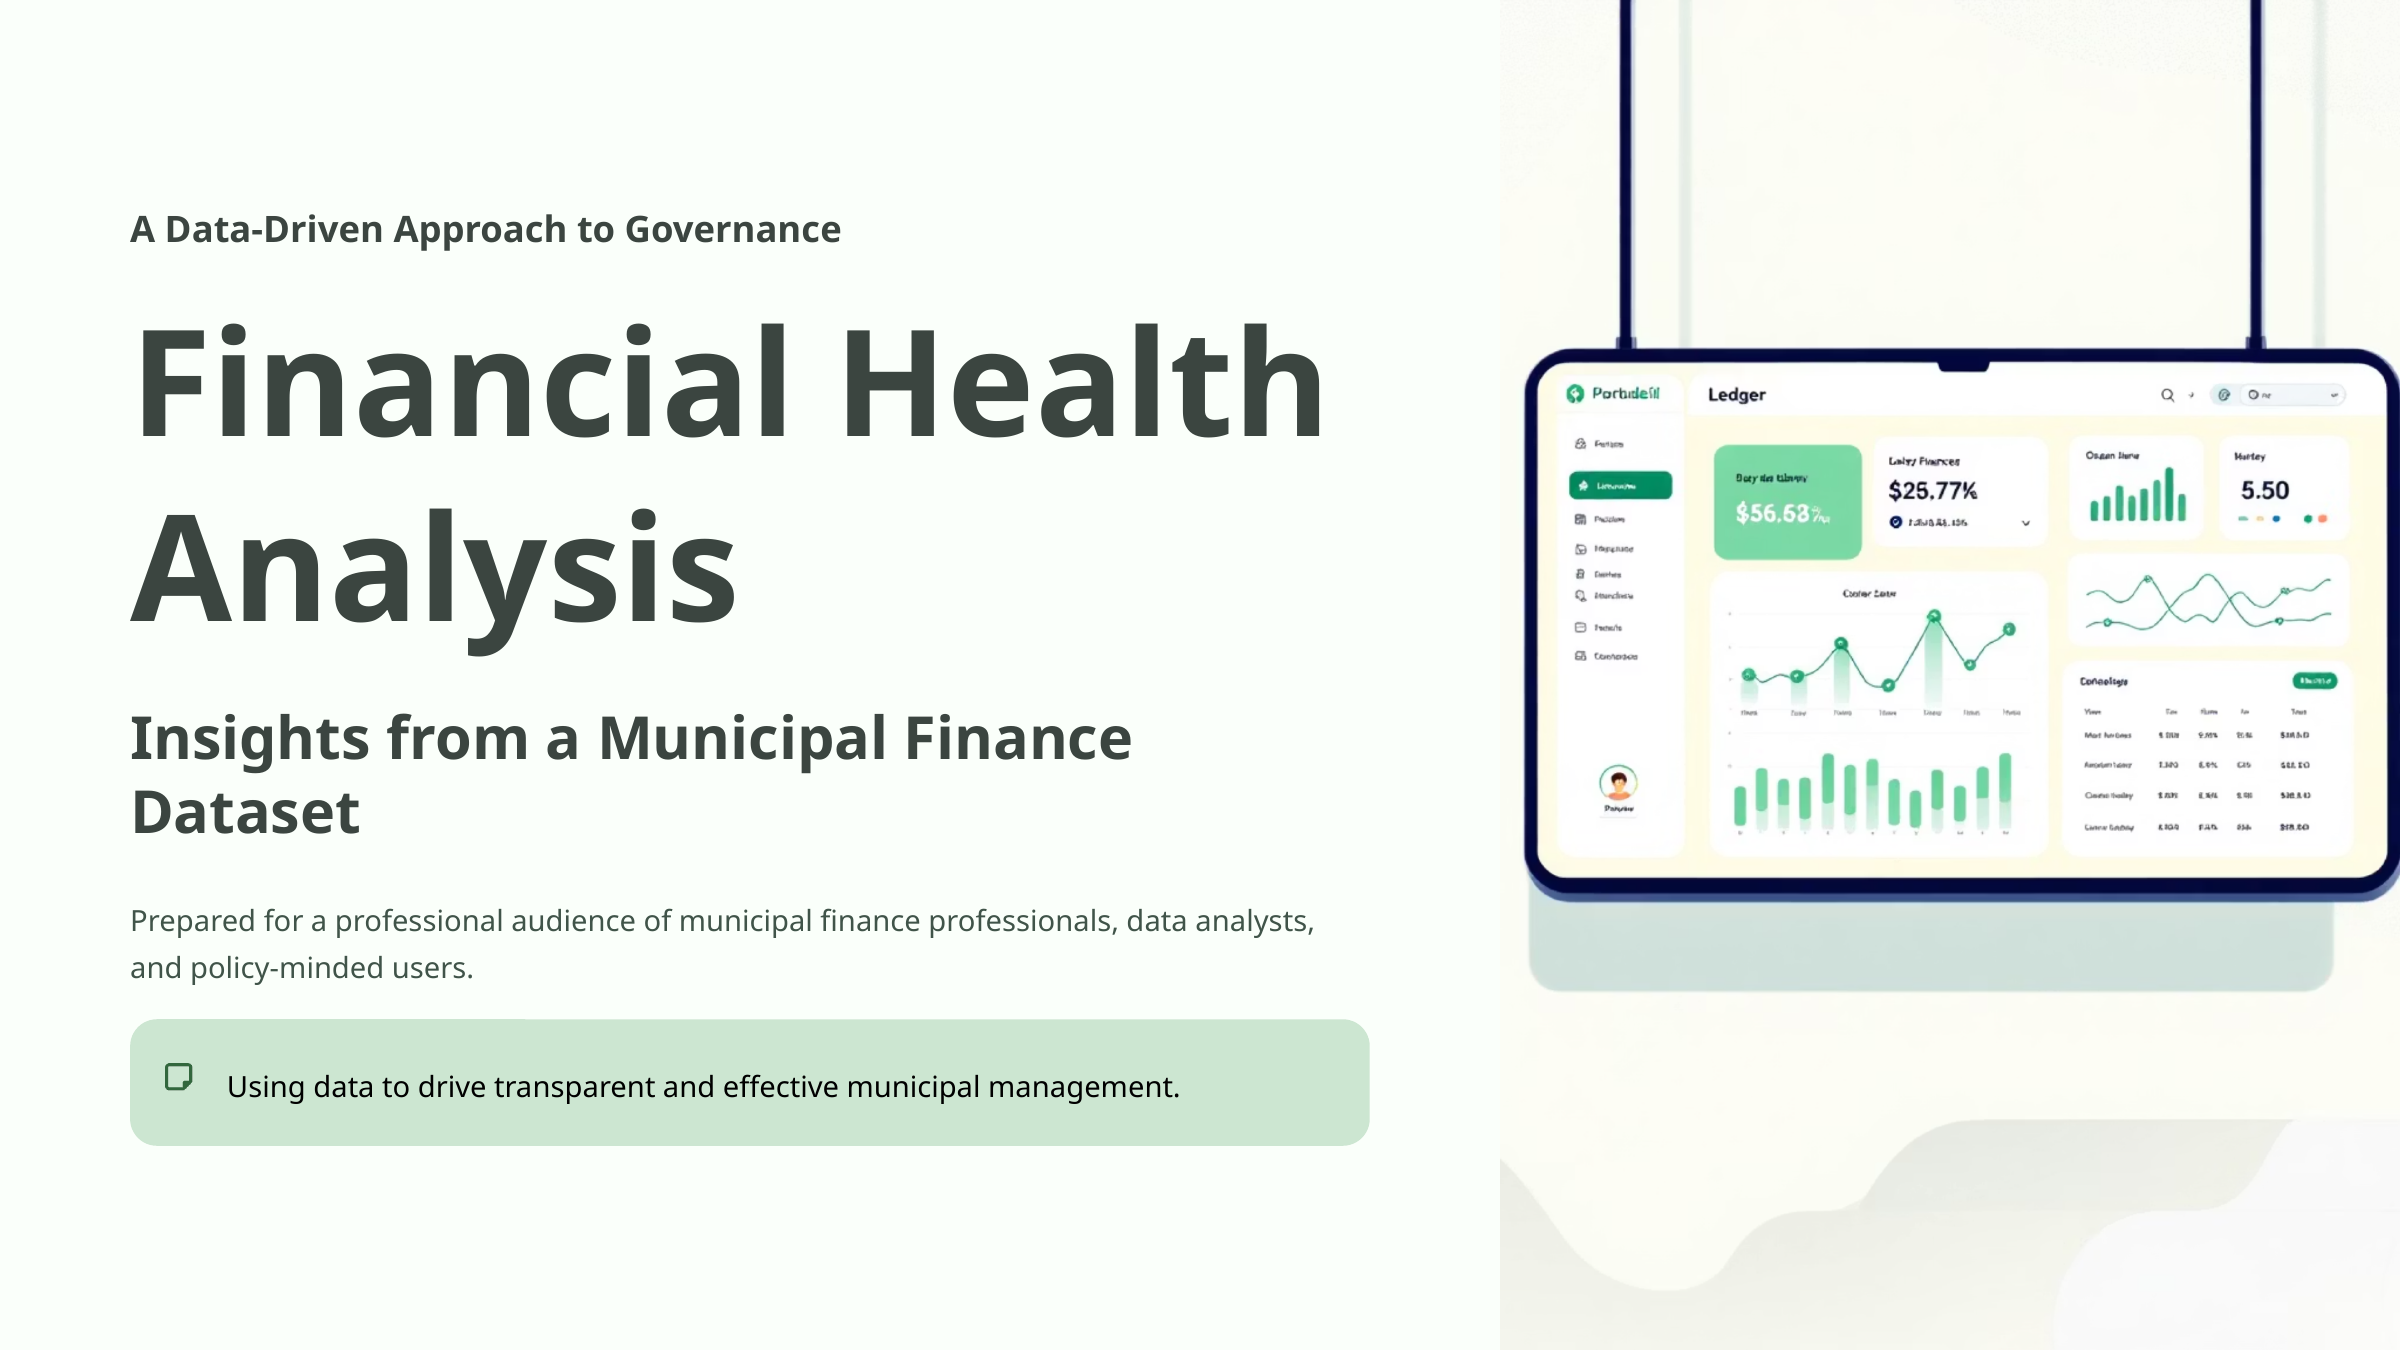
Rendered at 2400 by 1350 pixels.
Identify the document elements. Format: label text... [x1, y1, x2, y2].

text_box Using data to drive transparent and effective municipal management. [226, 1056, 1340, 1105]
text_box A Data-Driven Approach to Governance [130, 204, 876, 251]
text_box Prepared for a professional audience of municipal finance professionals, data analysts, and policy-minded users. [130, 890, 1370, 986]
picture [159, 1061, 198, 1092]
text_box Insights from a Municipal Finance Dataset [130, 697, 1370, 846]
text_box Financial Health Analysis [130, 280, 1370, 653]
text_box [130, 1019, 1370, 1146]
picture [1499, 0, 2400, 1350]
